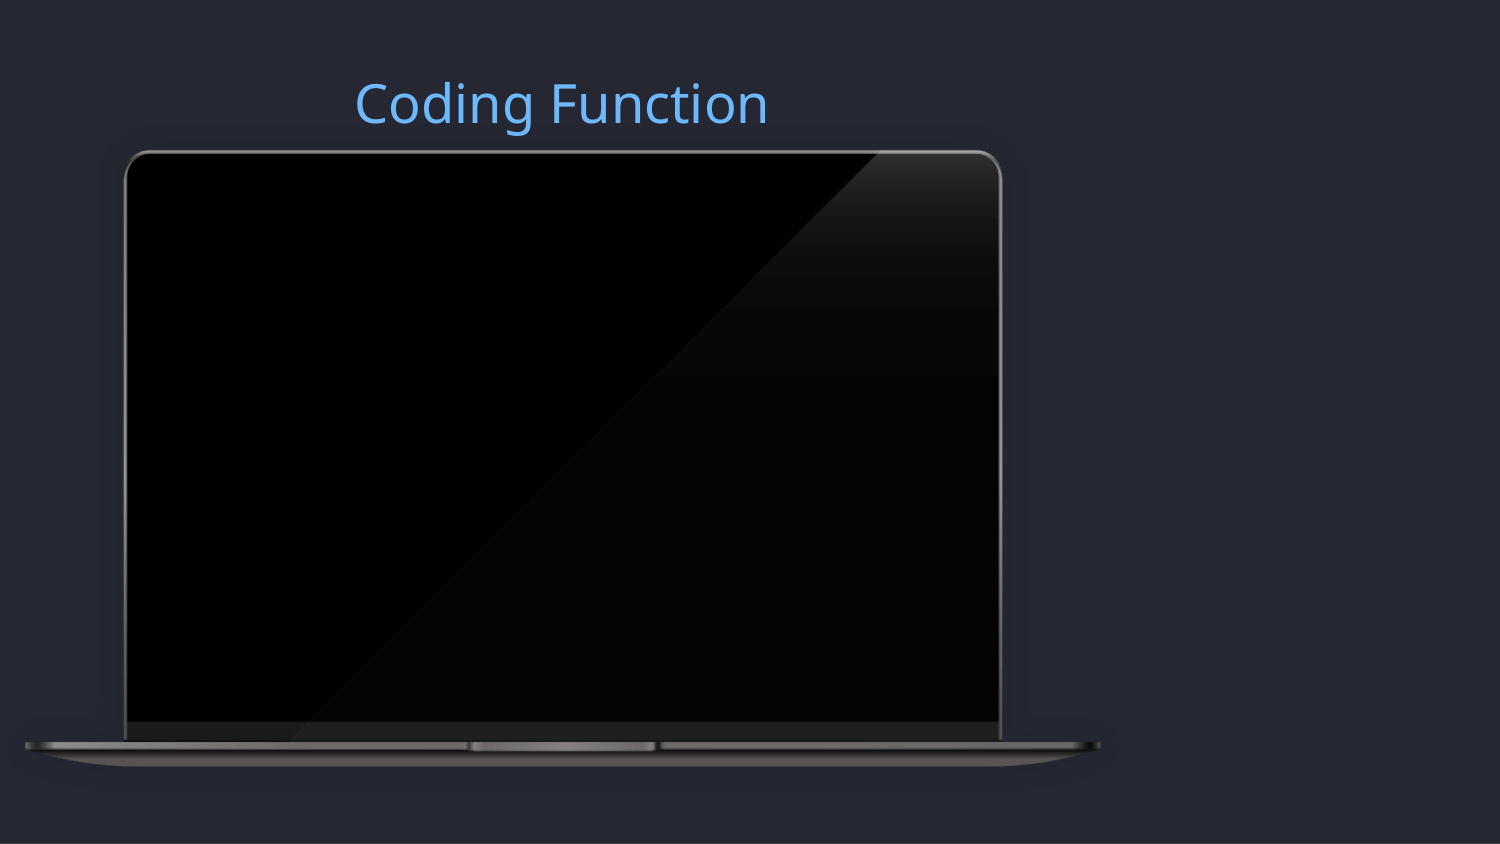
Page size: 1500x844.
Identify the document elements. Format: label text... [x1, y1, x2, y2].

text_box Coding Function [135, 49, 990, 122]
text_box [0, 0, 1500, 844]
picture [6, 124, 1119, 793]
